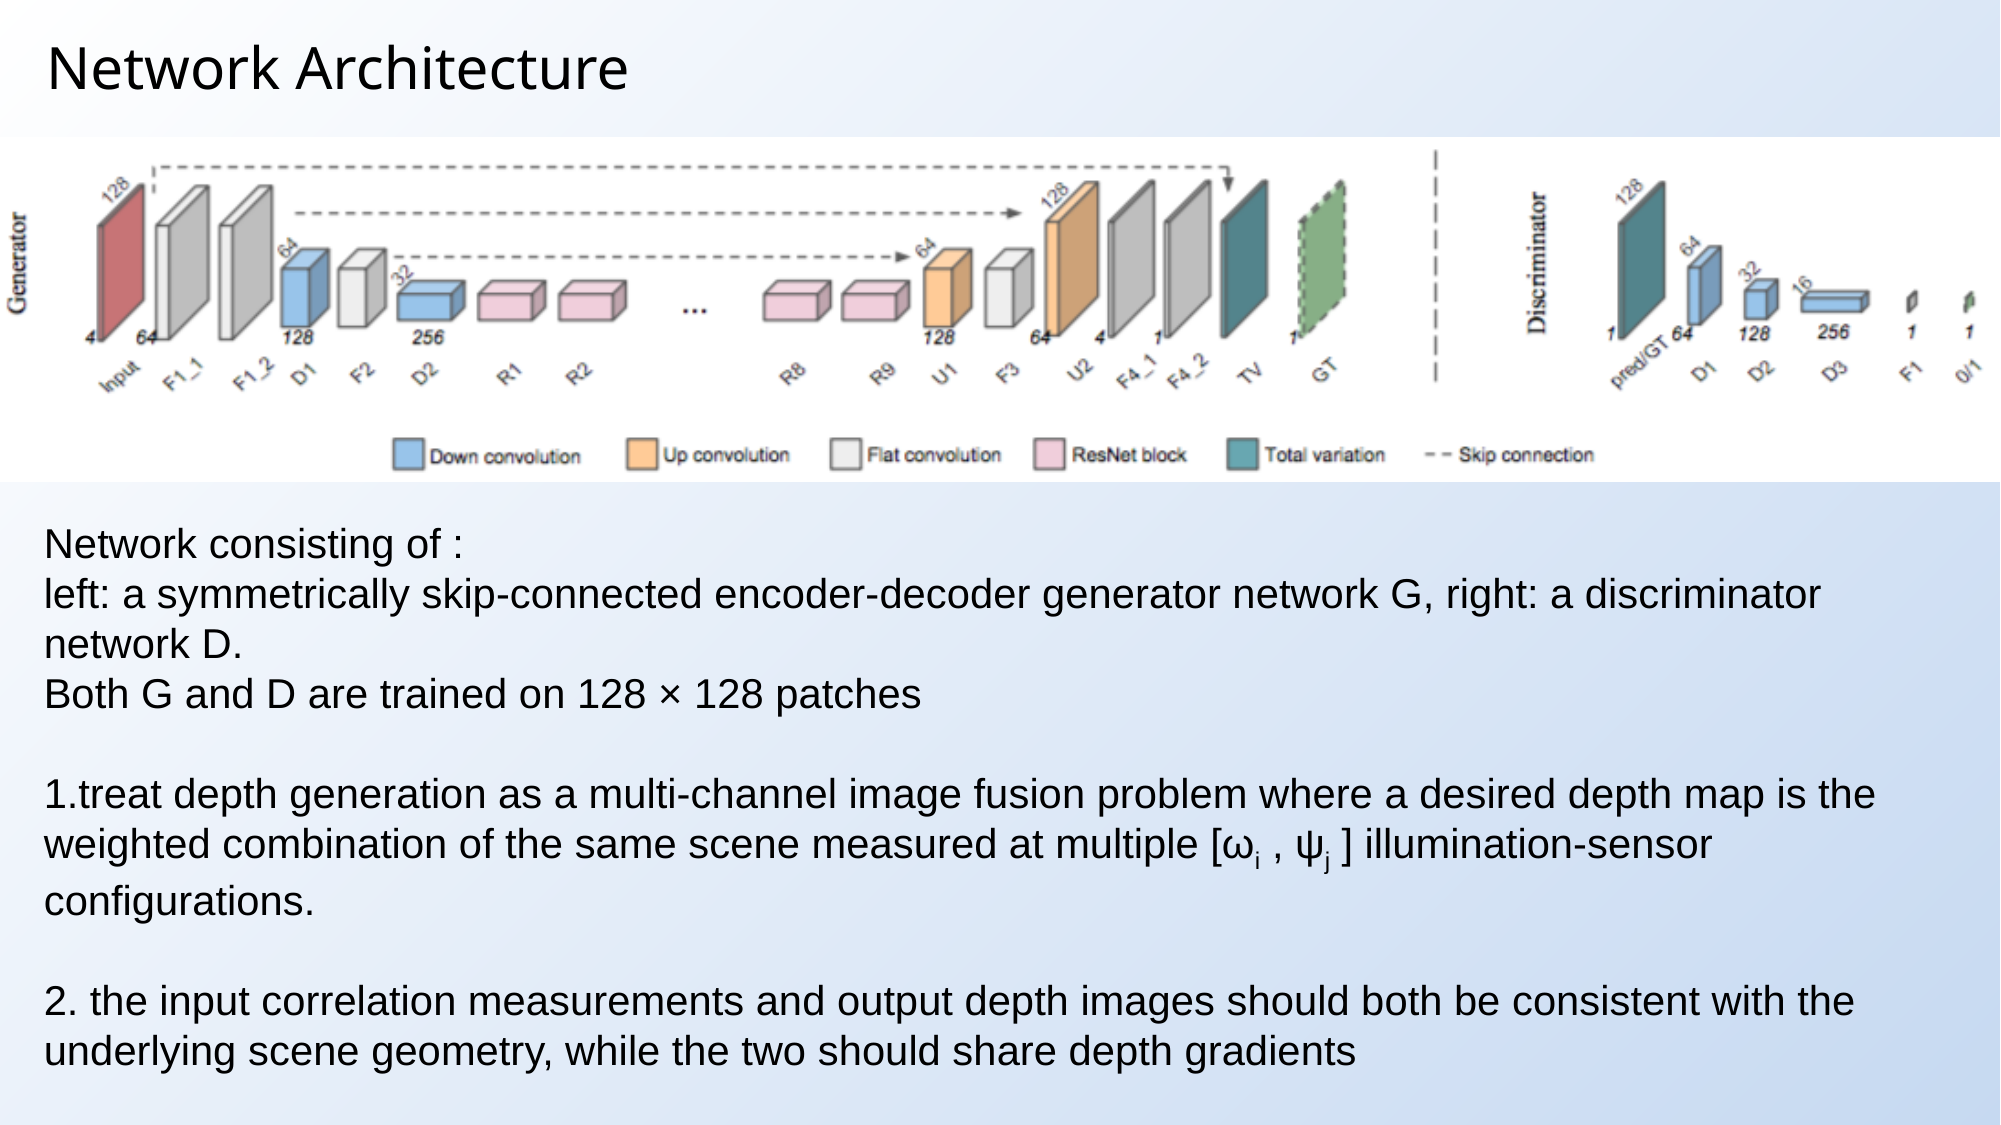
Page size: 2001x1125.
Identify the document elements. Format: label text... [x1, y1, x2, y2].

title Network Architecture [46, 23, 1413, 110]
picture [0, 137, 2000, 482]
text_box Network consisting of : left: a symmetrically skip-connected encoder-decoder generator network G, right: a discriminator network D. Both G and D are trained on 128 × 128 patches 1.treat depth generation as a multi-channel image fusion problem where a desired depth map is the weighted combination of the same scene measured at multiple [ωi , ψj ] illumination-sensor configurations. 2. the input correlation measurements and output depth images should both be consistent with the underlying scene geometry, while the two should share depth gradients [28, 509, 1920, 1082]
